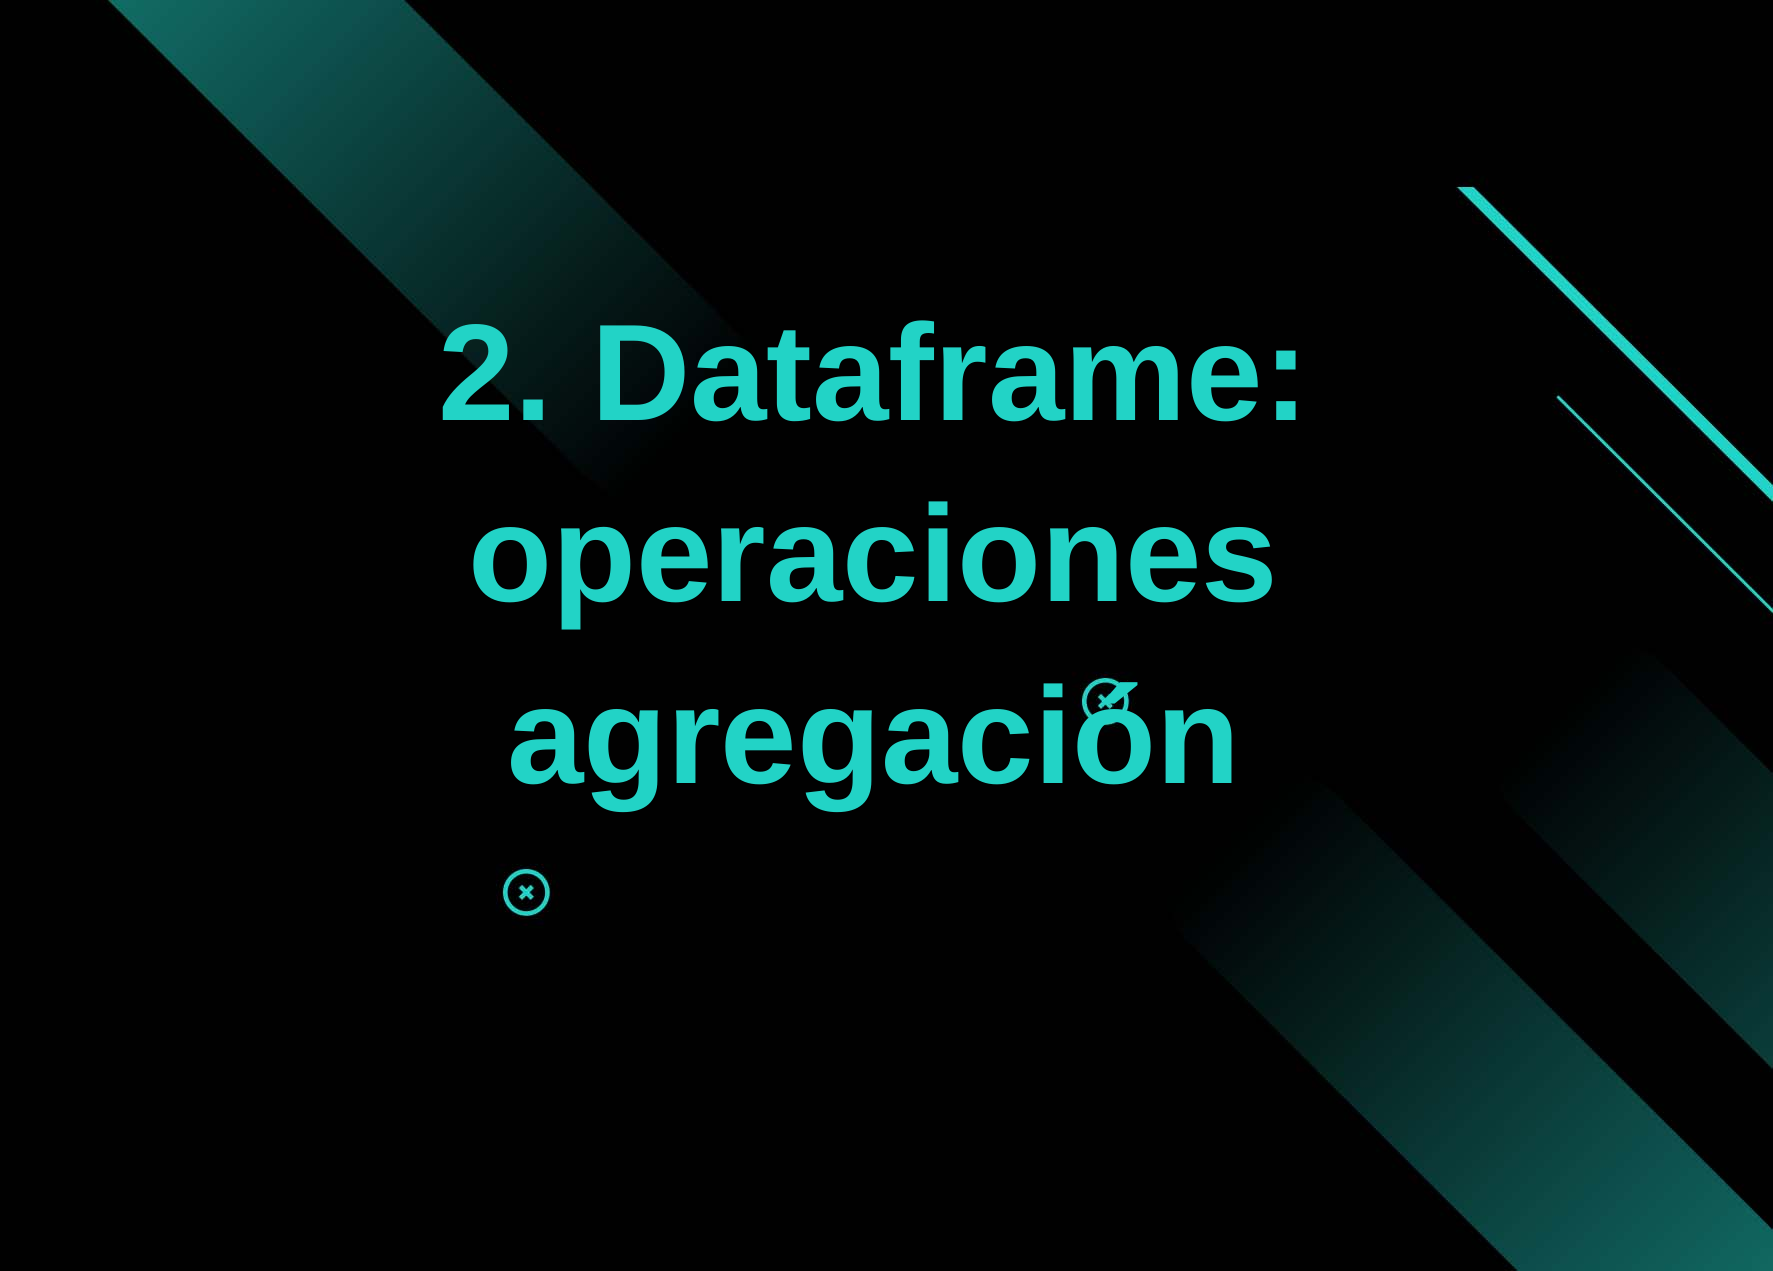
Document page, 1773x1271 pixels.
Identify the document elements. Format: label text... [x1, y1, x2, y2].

list 2. Dataframe: operaciones agregación [98, 259, 1649, 373]
picture [0, 0, 1773, 1271]
